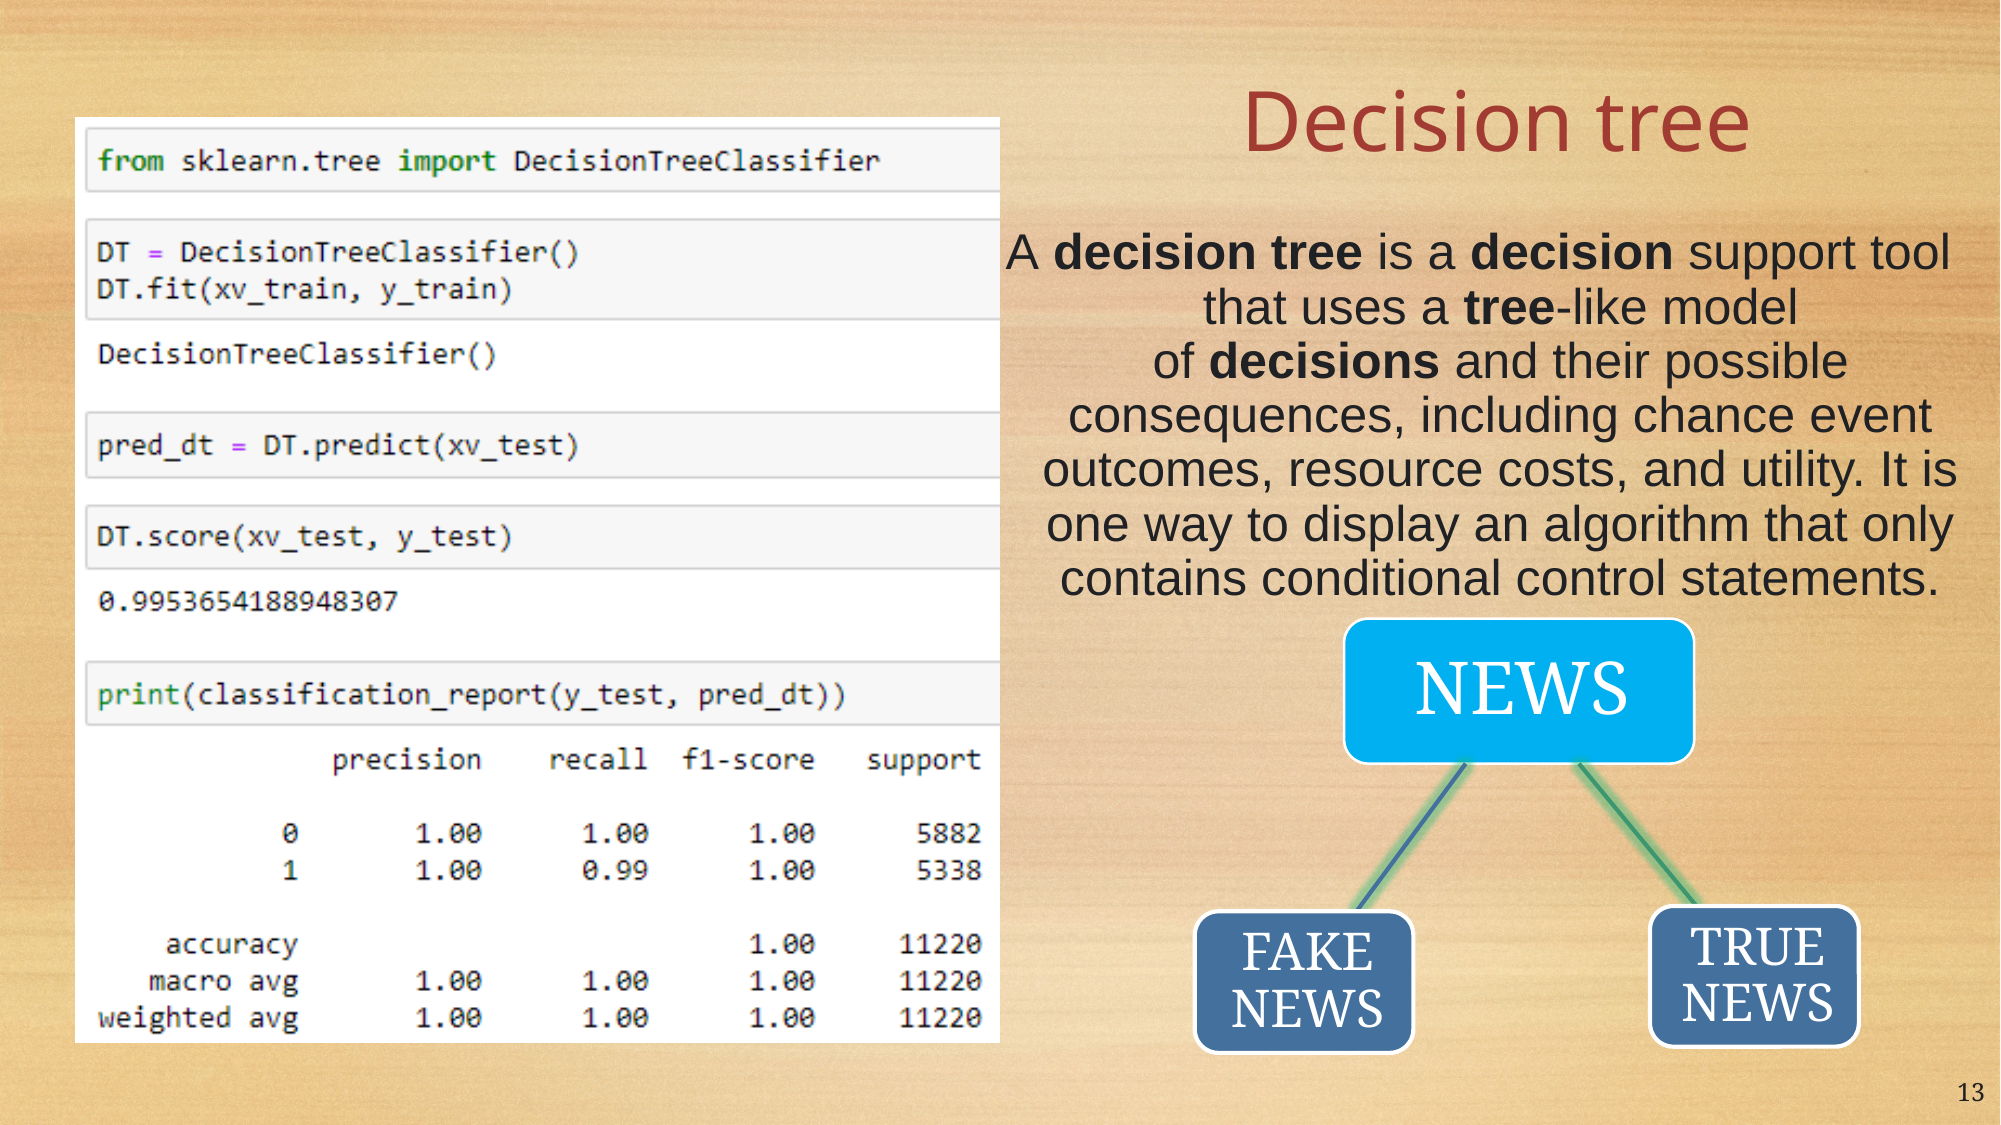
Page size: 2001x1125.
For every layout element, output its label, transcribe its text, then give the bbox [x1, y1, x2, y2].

list A decision tree is a decision support tool that uses a tree-like model of decisions and their possible consequences, including chance event outcomes, resource costs, and utility. It is one way to display an algorithm that only contains conditional control statements. [1001, 219, 1979, 671]
picture [0, 0, 2001, 1125]
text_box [1146, 580, 1883, 1065]
slide_number 13 [1914, 1063, 2000, 1124]
list Decision tree [1194, 60, 1800, 199]
